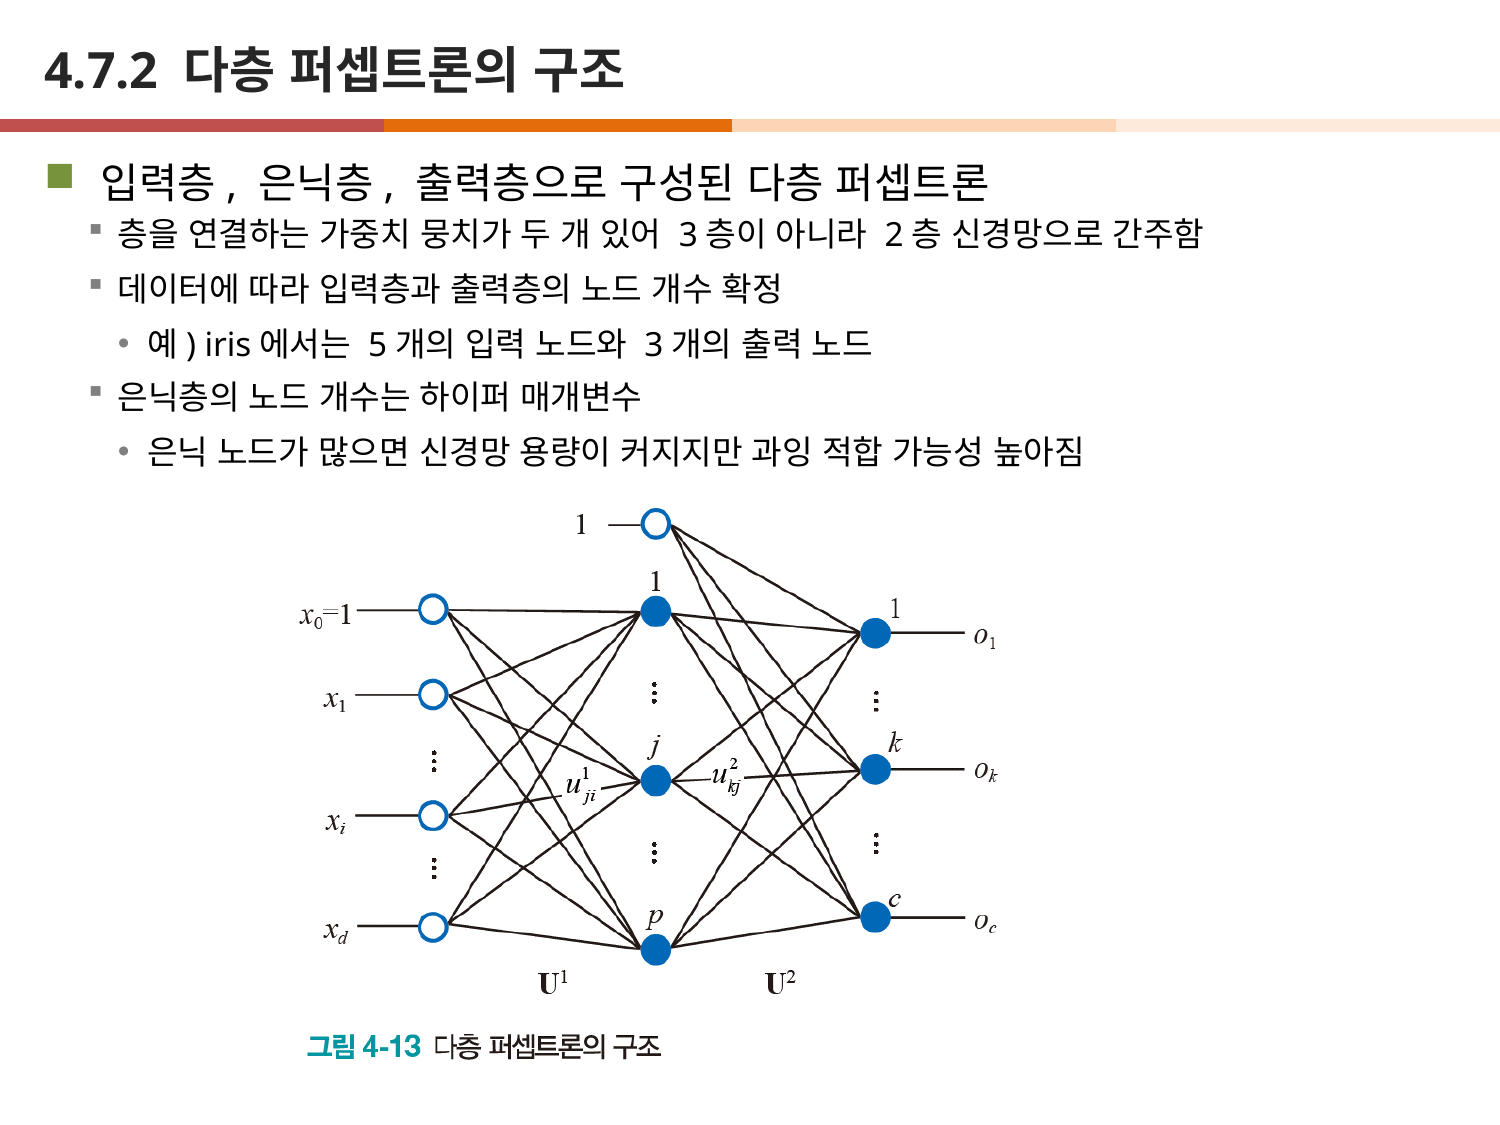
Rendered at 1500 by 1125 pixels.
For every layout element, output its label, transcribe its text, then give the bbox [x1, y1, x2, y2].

title 4.7.2 다층 퍼셉트론의 구조 [29, 23, 1270, 114]
picture [289, 491, 1011, 1068]
list 입력층, 은닉층, 출력층으로 구성된 다층 퍼셉트론 층을 연결하는 가중치 뭉치가 두 개 있어 3층이 아니라 2층 신경망으로 간주함 데이터에 따라 입력층과 출력층의 노드 개수 확정 예) iris에서는 5개의 입력 노드와 3개의 출력 노드 은닉층의 노드 개수는 하이퍼 매개변수 은닉 노드가 많으면 신경망 용량이 커지지만 과잉 적합 가능성 높아짐 [29, 148, 1471, 1083]
